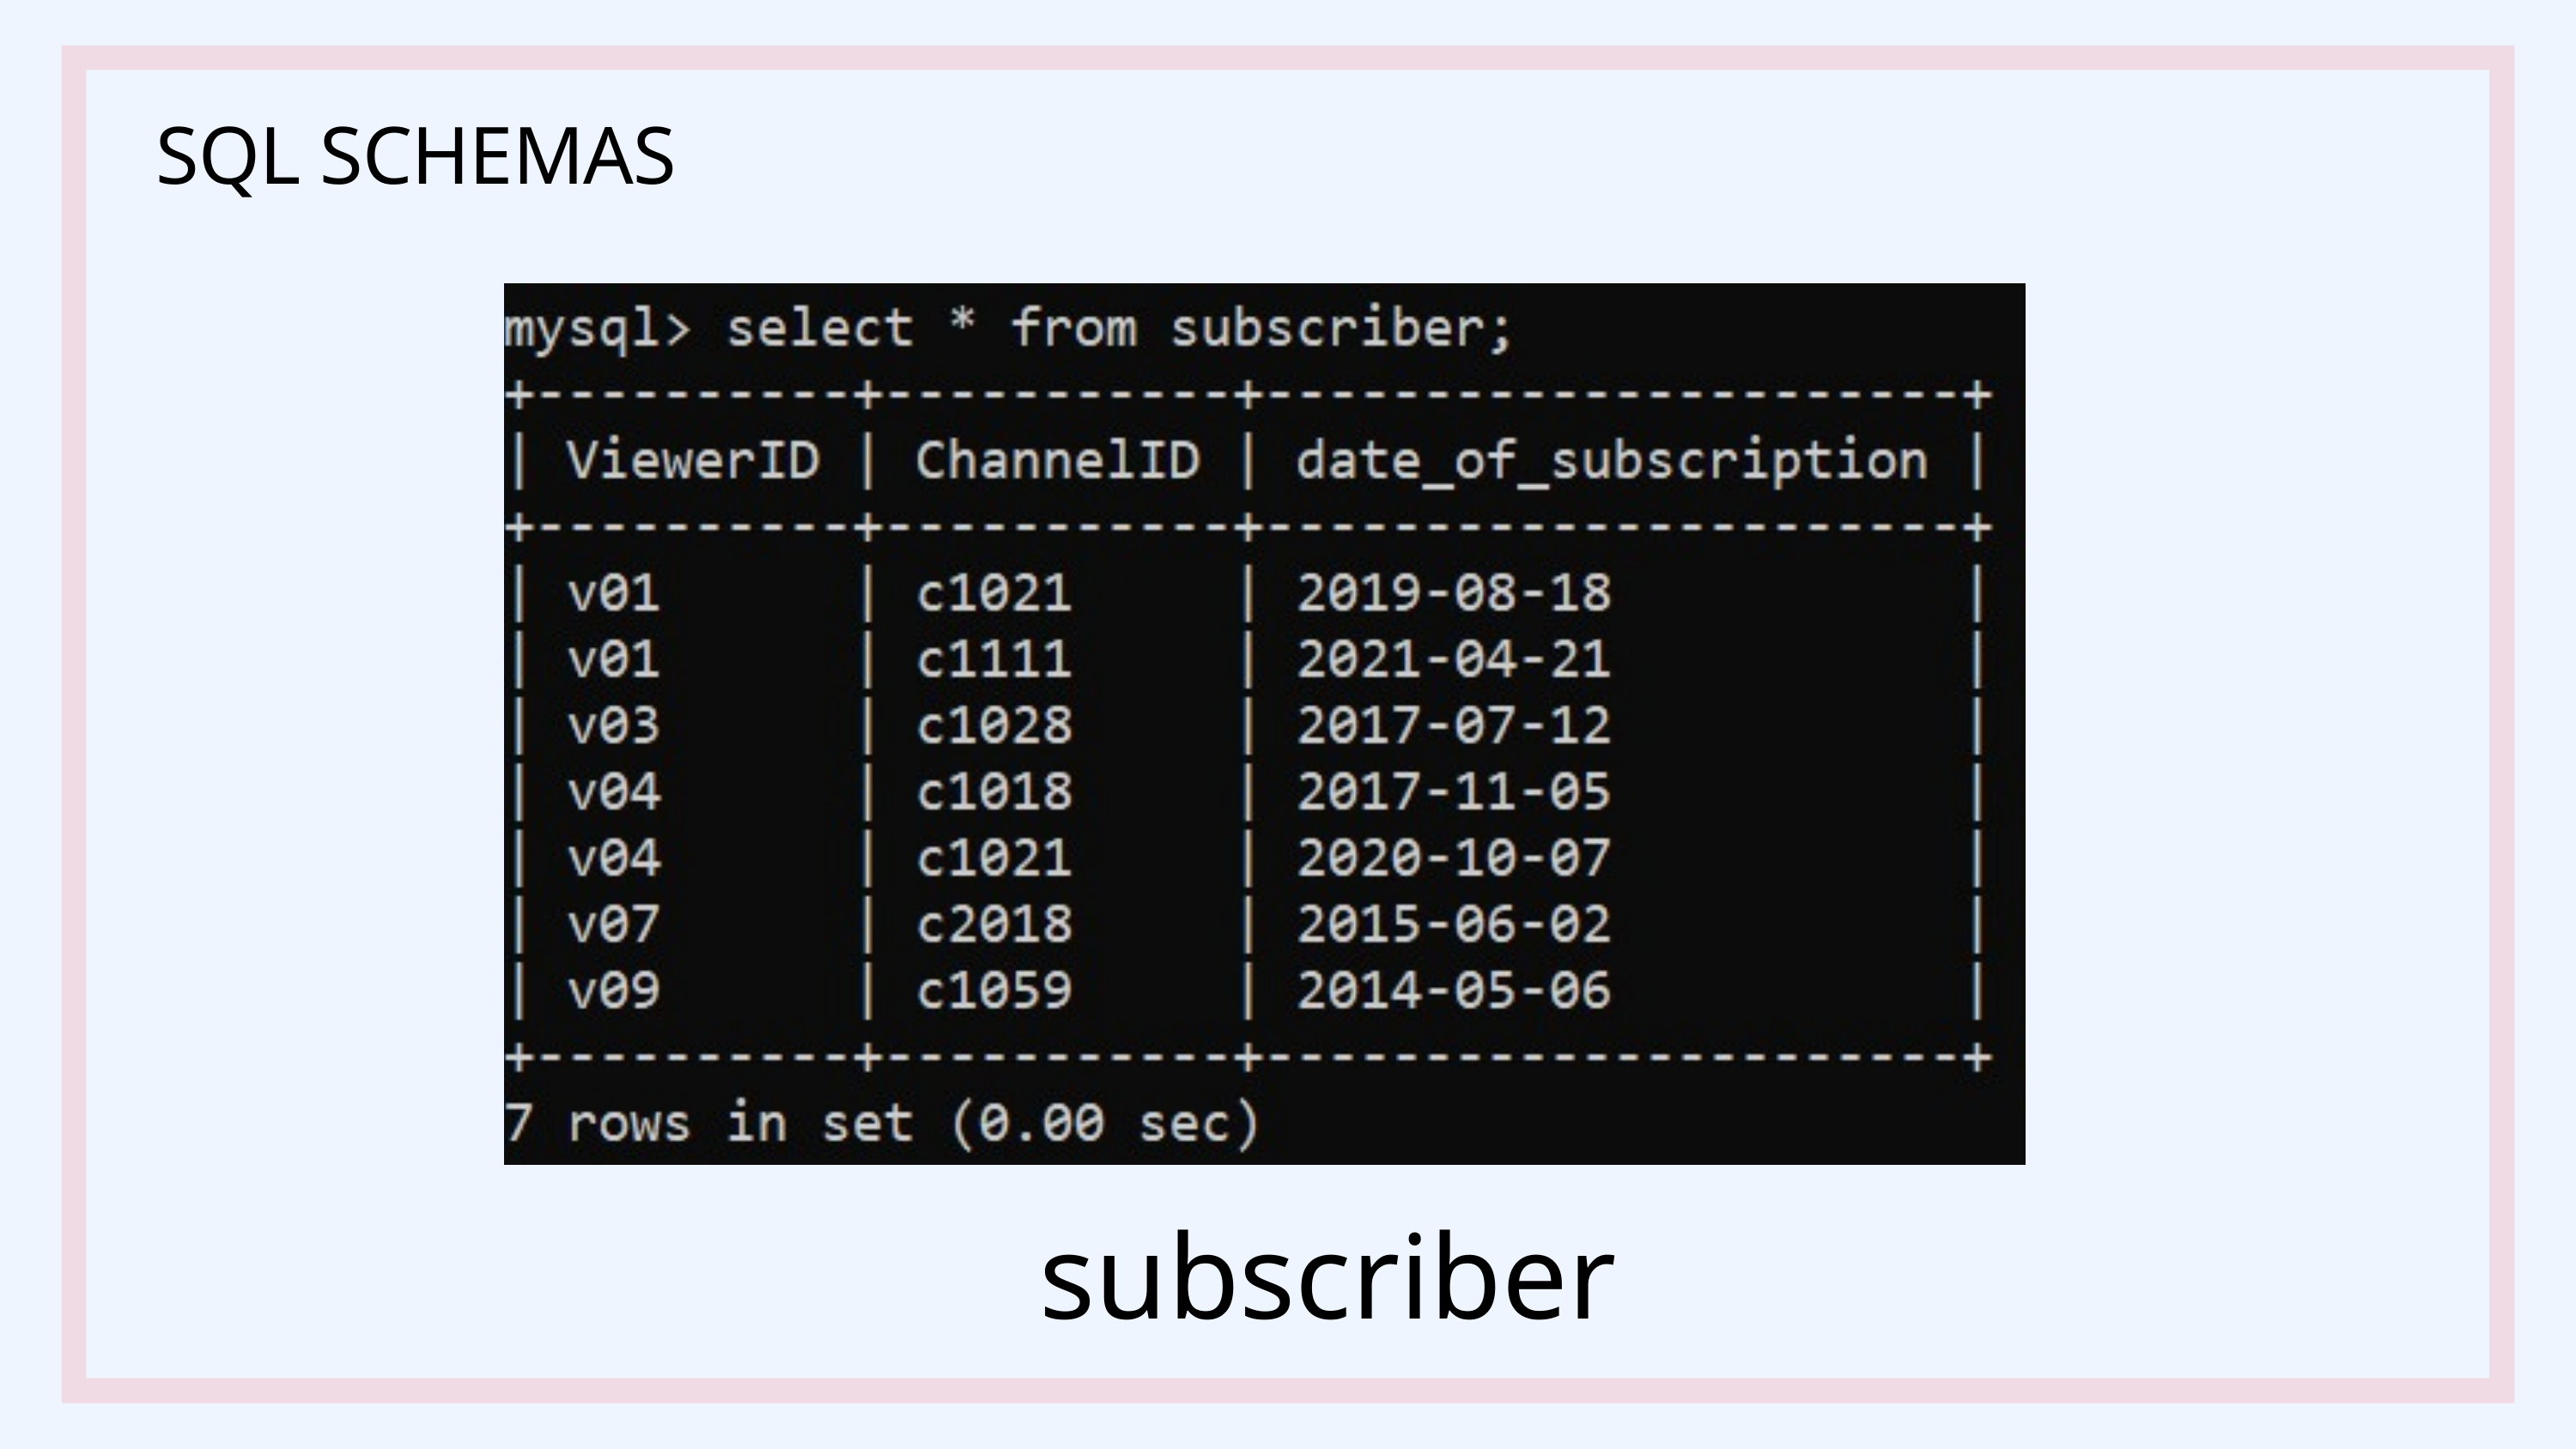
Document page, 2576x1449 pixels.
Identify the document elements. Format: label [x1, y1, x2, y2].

picture [503, 283, 2026, 1166]
text_box [61, 45, 2515, 1404]
